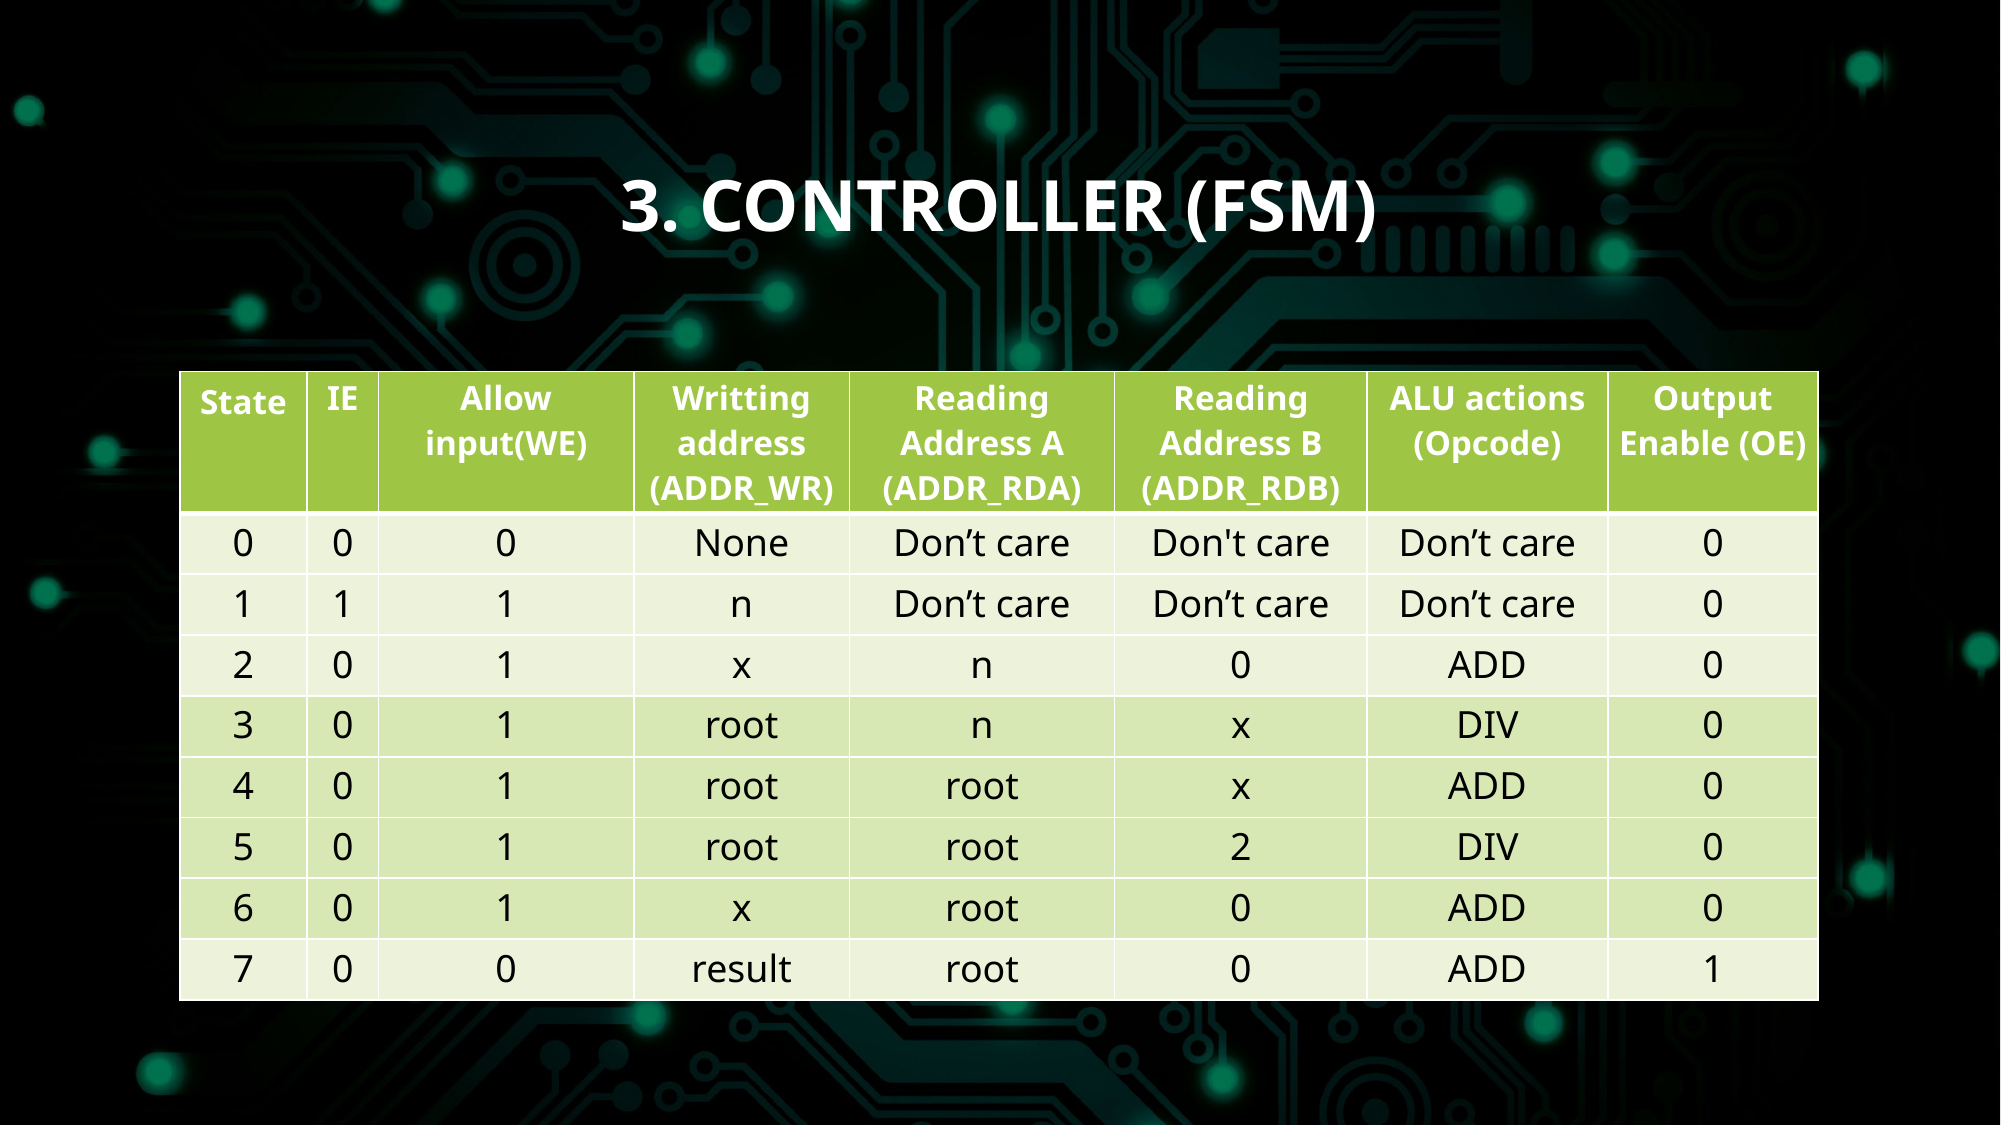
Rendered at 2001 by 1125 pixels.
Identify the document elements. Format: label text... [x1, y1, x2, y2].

table_cell root [850, 940, 1114, 999]
table_cell n [850, 697, 1114, 756]
table_cell 0 [1609, 758, 1817, 817]
table_cell ADD [1368, 636, 1607, 695]
table_cell root [635, 697, 849, 756]
table_cell x [1115, 758, 1366, 817]
table_cell root [850, 879, 1114, 938]
table_cell DIV [1368, 818, 1607, 877]
table_cell n [850, 636, 1114, 695]
table_cell Don’t care [1368, 516, 1607, 573]
table_header ALU actions (Opcode) [1368, 372, 1607, 511]
table_cell x [635, 636, 849, 695]
table_cell 1 [379, 818, 633, 877]
table_cell 0 [1609, 697, 1817, 756]
table_cell 1 [379, 697, 633, 756]
table_header State [181, 372, 306, 511]
table_cell x [1115, 697, 1366, 756]
table_cell 1 [1609, 940, 1817, 999]
table_cell 2 [181, 636, 306, 695]
table_cell Don't care [1115, 516, 1366, 573]
table_header IE [308, 372, 378, 511]
table_cell 1 [308, 575, 378, 634]
table_cell 0 [181, 516, 306, 573]
table_cell 4 [181, 758, 306, 817]
table_cell n [635, 575, 849, 634]
table_cell 0 [1609, 575, 1817, 634]
table_header Reading Address B (ADDR_RDB) [1115, 372, 1366, 511]
table_cell Don’t care [850, 575, 1114, 634]
table_cell Don’t care [1115, 575, 1366, 634]
table_cell 0 [308, 758, 378, 817]
table_cell 2 [1115, 818, 1366, 877]
table_cell 0 [308, 636, 378, 695]
table_cell 0 [1609, 516, 1817, 573]
table_header Output Enable (OE) [1609, 372, 1817, 511]
table_cell 0 [1609, 636, 1817, 695]
table_cell None [635, 516, 849, 573]
table_cell 5 [181, 818, 306, 877]
table_cell 0 [1115, 940, 1366, 999]
table_cell result [635, 940, 849, 999]
table_cell ADD [1368, 879, 1607, 938]
table_header Writting address (ADDR_WR) [635, 372, 849, 511]
title 3. Controller (FSM) [149, 99, 1849, 318]
table_cell 0 [308, 818, 378, 877]
table_cell 0 [379, 516, 633, 573]
table_header Reading Address A (ADDR_RDA) [850, 372, 1114, 511]
table_cell 1 [379, 758, 633, 817]
table_cell 1 [379, 636, 633, 695]
table_cell 3 [181, 697, 306, 756]
table_cell 0 [1115, 879, 1366, 938]
picture [0, 0, 2001, 1125]
table_cell Don’t care [1368, 575, 1607, 634]
table_cell ADD [1368, 940, 1607, 999]
table_cell root [635, 818, 849, 877]
table_cell 1 [181, 575, 306, 634]
table_cell 1 [379, 575, 633, 634]
table_cell 7 [181, 940, 306, 999]
table_cell 0 [308, 940, 378, 999]
table_cell root [635, 758, 849, 817]
table_cell 0 [308, 516, 378, 573]
table_cell 0 [1115, 636, 1366, 695]
table_cell 0 [308, 697, 378, 756]
table_cell 6 [181, 879, 306, 938]
table_cell root [850, 758, 1114, 817]
table_cell Don’t care [850, 516, 1114, 573]
table_cell 0 [308, 879, 378, 938]
table_cell 1 [379, 879, 633, 938]
table_cell 0 [1609, 879, 1817, 938]
table_header Allow input(WE) [379, 372, 633, 511]
table_cell root [850, 818, 1114, 877]
table_cell DIV [1368, 697, 1607, 756]
table_cell 0 [1609, 818, 1817, 877]
table_cell ADD [1368, 758, 1607, 817]
table_cell x [635, 879, 849, 938]
table_cell 0 [379, 940, 633, 999]
